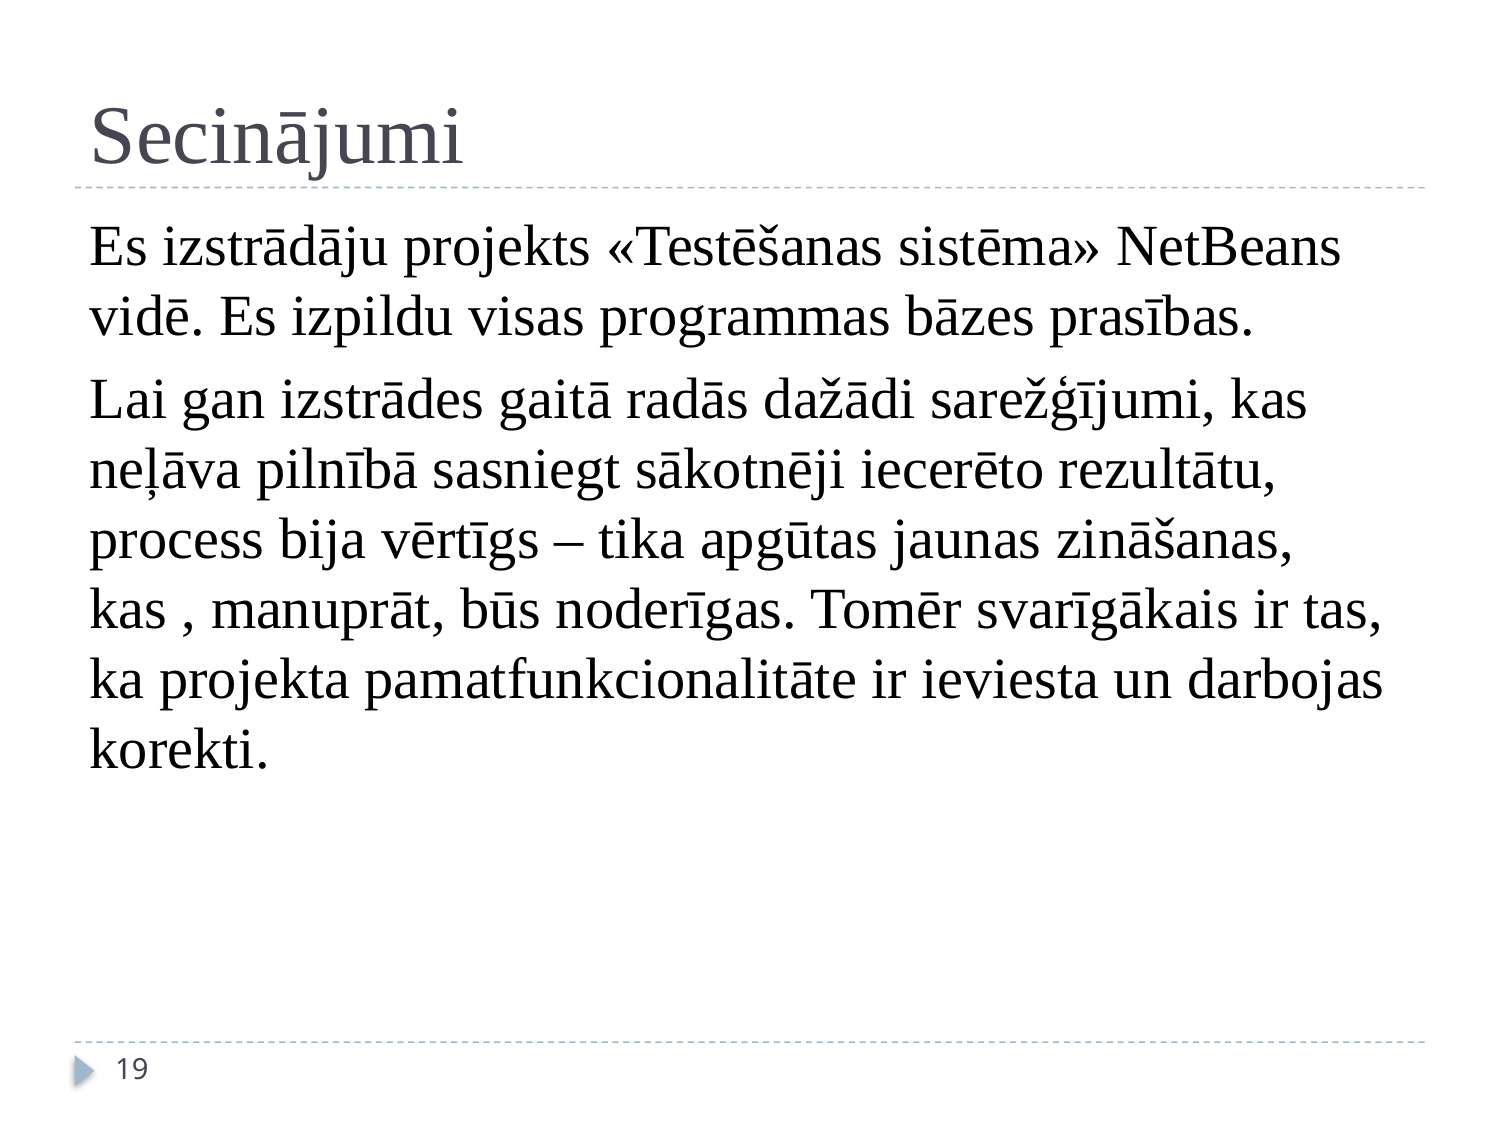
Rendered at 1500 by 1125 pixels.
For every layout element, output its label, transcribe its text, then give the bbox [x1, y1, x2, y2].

title Secinājumi [75, 24, 1425, 188]
list Es izstrādāju projekts «Testēšanas sistēma» NetBeans vidē. Es izpildu visas programmas bāzes prasības. Lai gan izstrādes gaitā radās dažādi sarežģījumi, kas neļāva pilnībā sasniegt sākotnēji iecerēto rezultātu, process bija vērtīgs – tika apgūtas jaunas zināšanas, kas , manuprāt, būs noderīgas. Tomēr svarīgākais ir tas, ka projekta pamatfunkcionalitāte ir ieviesta un darbojas korekti. [75, 200, 1425, 1010]
slide_number 19 [100, 1042, 426, 1103]
